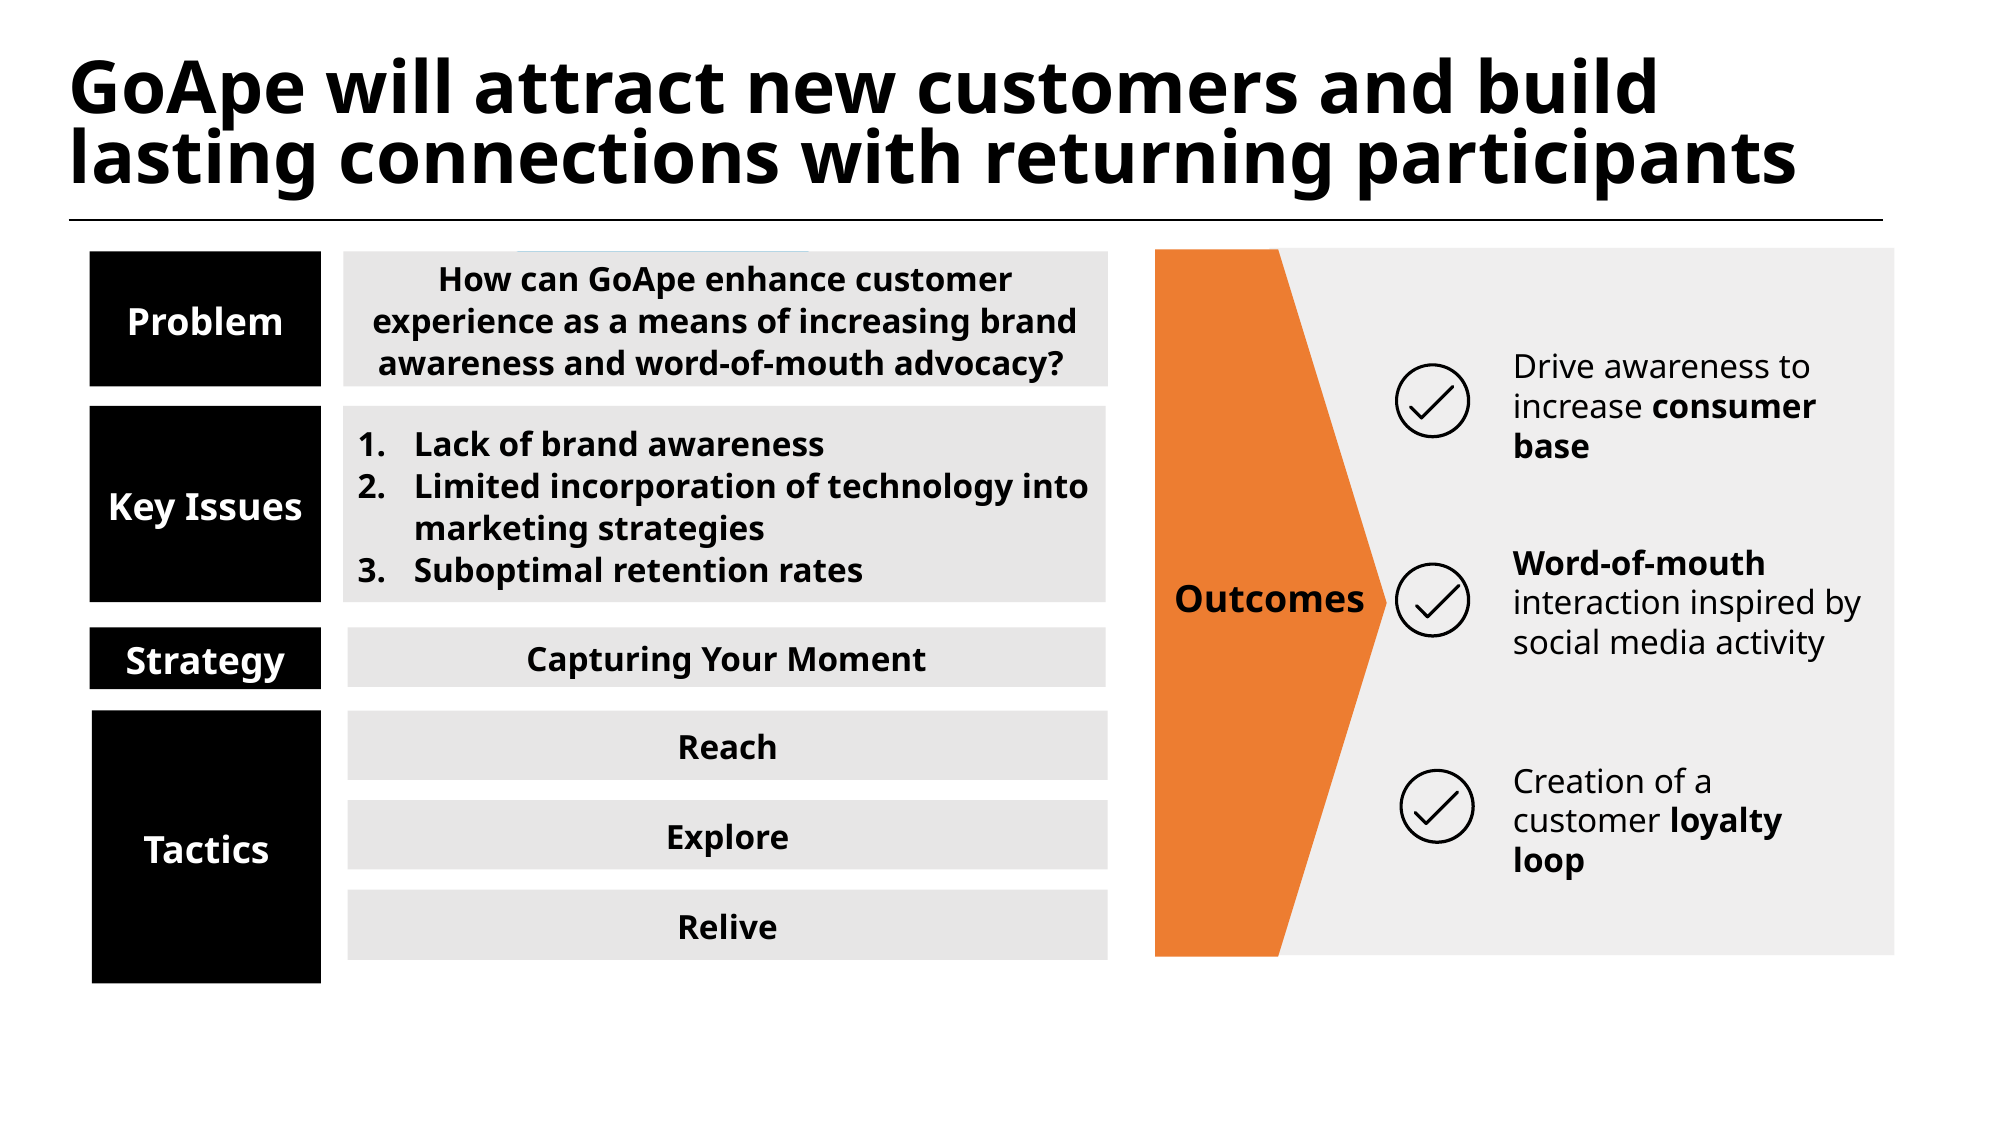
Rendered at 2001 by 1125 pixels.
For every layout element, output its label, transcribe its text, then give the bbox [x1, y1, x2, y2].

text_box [1399, 768, 1475, 845]
text_box Tactics [91, 710, 321, 984]
text_box GoApe will attract new customers and build lasting connections with returning participants [53, 50, 1884, 215]
text_box Relive [347, 889, 1108, 960]
text_box Capturing Your Moment [347, 627, 1106, 687]
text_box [1394, 562, 1471, 638]
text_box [1154, 247, 1895, 957]
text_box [1394, 363, 1471, 439]
text_box Key Issues [89, 405, 321, 603]
text_box Strategy [89, 627, 321, 690]
text_box How can GoApe enhance customer experience as a means of increasing brand awareness and word-of-mouth advocacy? [343, 251, 1108, 387]
text_box Lack of brand awareness Limited incorporation of technology into marketing strategies Suboptimal retention rates [343, 405, 1106, 603]
text_box Problem [89, 251, 321, 387]
text_box Explore [347, 800, 1108, 870]
text_box Reach [347, 710, 1108, 780]
